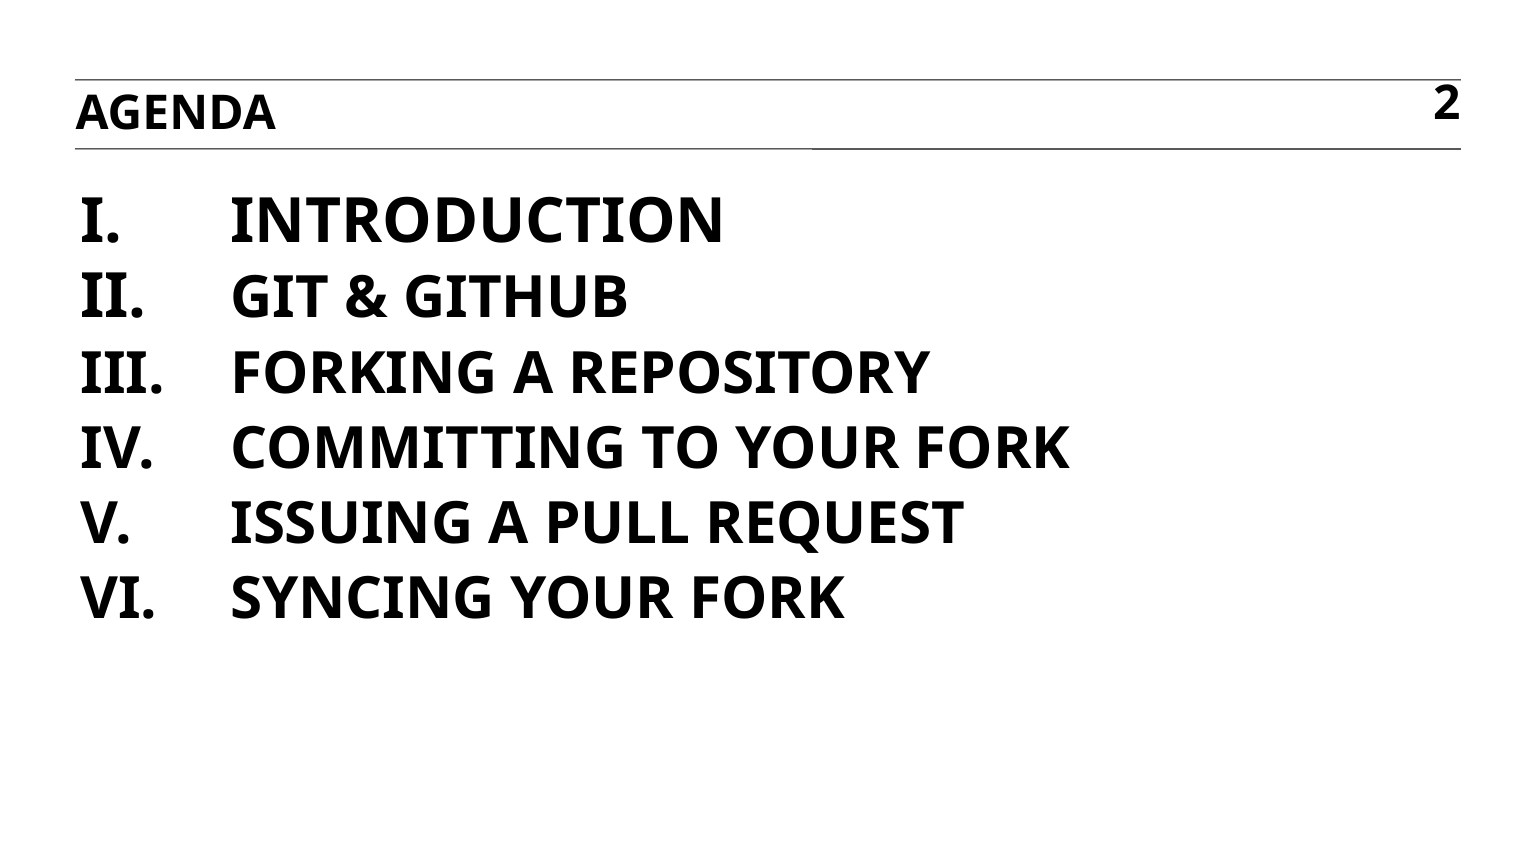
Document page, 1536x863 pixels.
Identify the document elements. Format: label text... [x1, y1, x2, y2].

slide_number 2 [1419, 86, 1461, 138]
list agenda [60, 81, 1231, 132]
title I. INTRODUCTION II. GIT & GITHUB III. FORKING A REPOSITORY IV. Committing to your fork V. Issuing a pull request VI. Syncing your fork [80, 174, 1456, 782]
